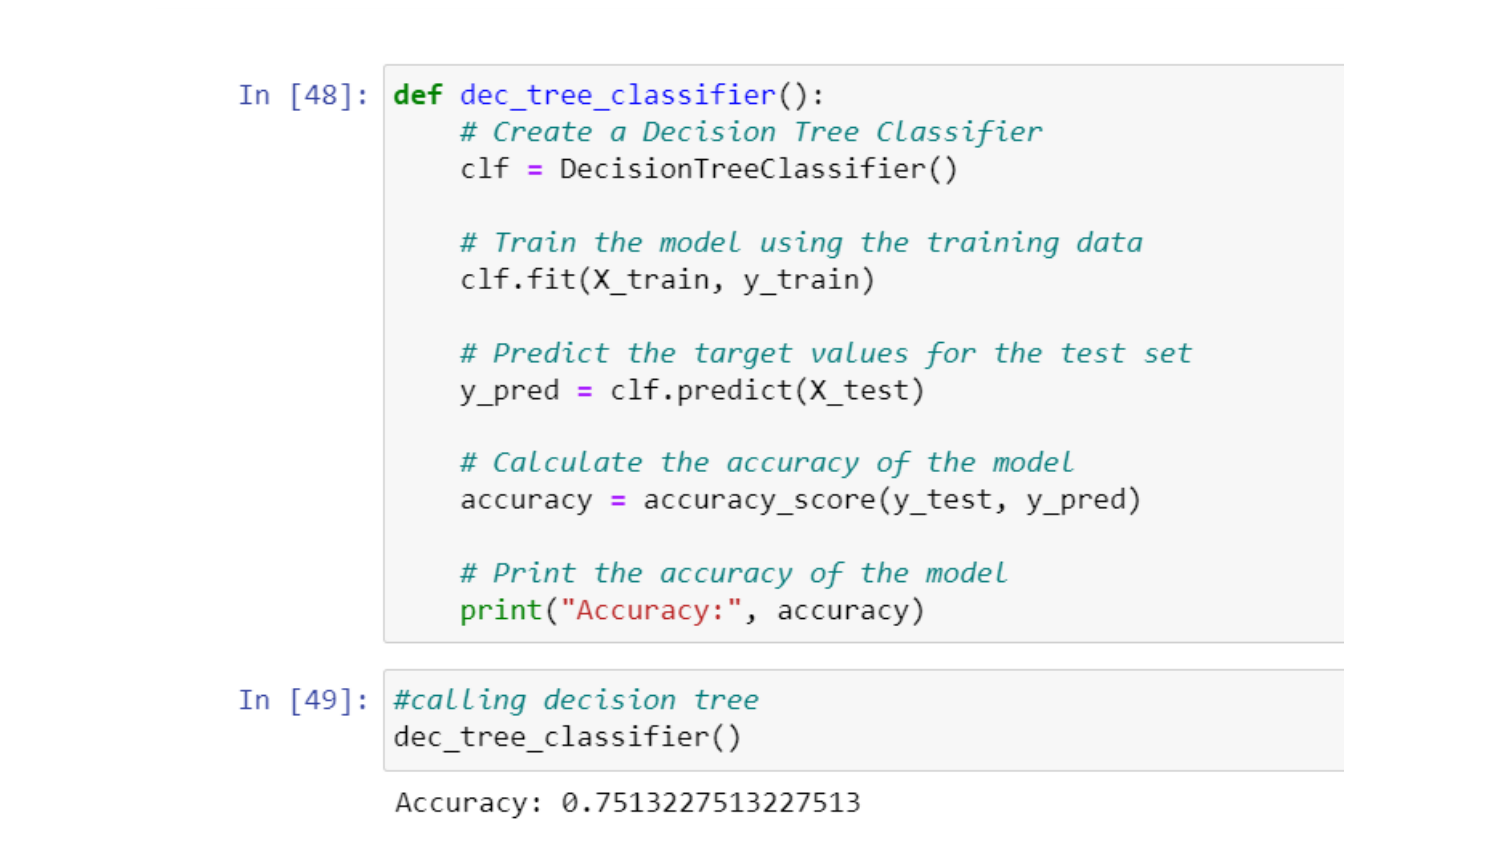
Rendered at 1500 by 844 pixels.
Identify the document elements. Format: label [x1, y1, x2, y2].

picture [155, 8, 1345, 836]
